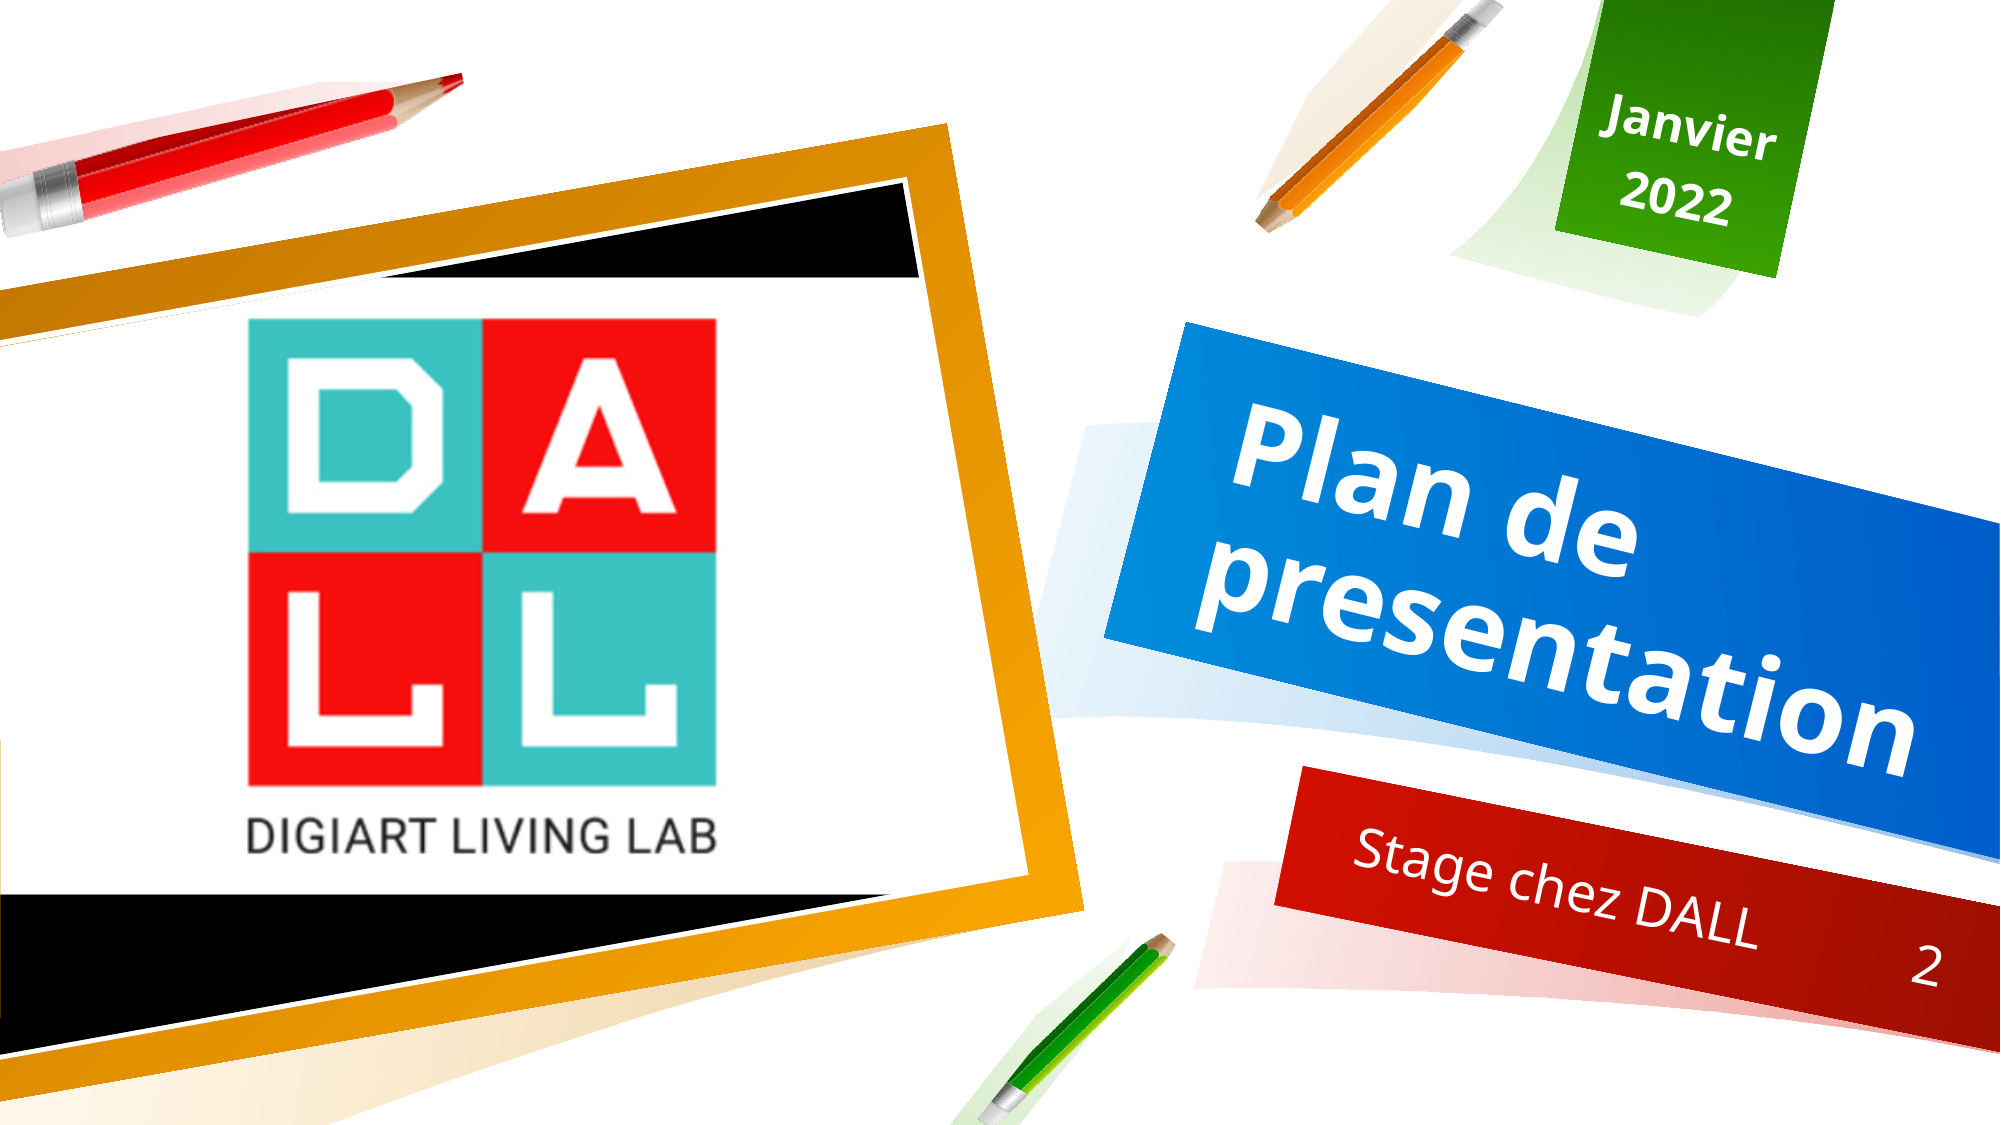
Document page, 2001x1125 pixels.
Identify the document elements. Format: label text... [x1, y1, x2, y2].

picture [1237, 0, 1511, 251]
list Janvier 2022 [1557, 73, 1811, 259]
title Plan de presentation [1166, 355, 2000, 839]
picture [972, 915, 1193, 1125]
picture [0, 72, 1023, 1055]
subtitle Stage chez DALL 2 [1325, 775, 1991, 1049]
